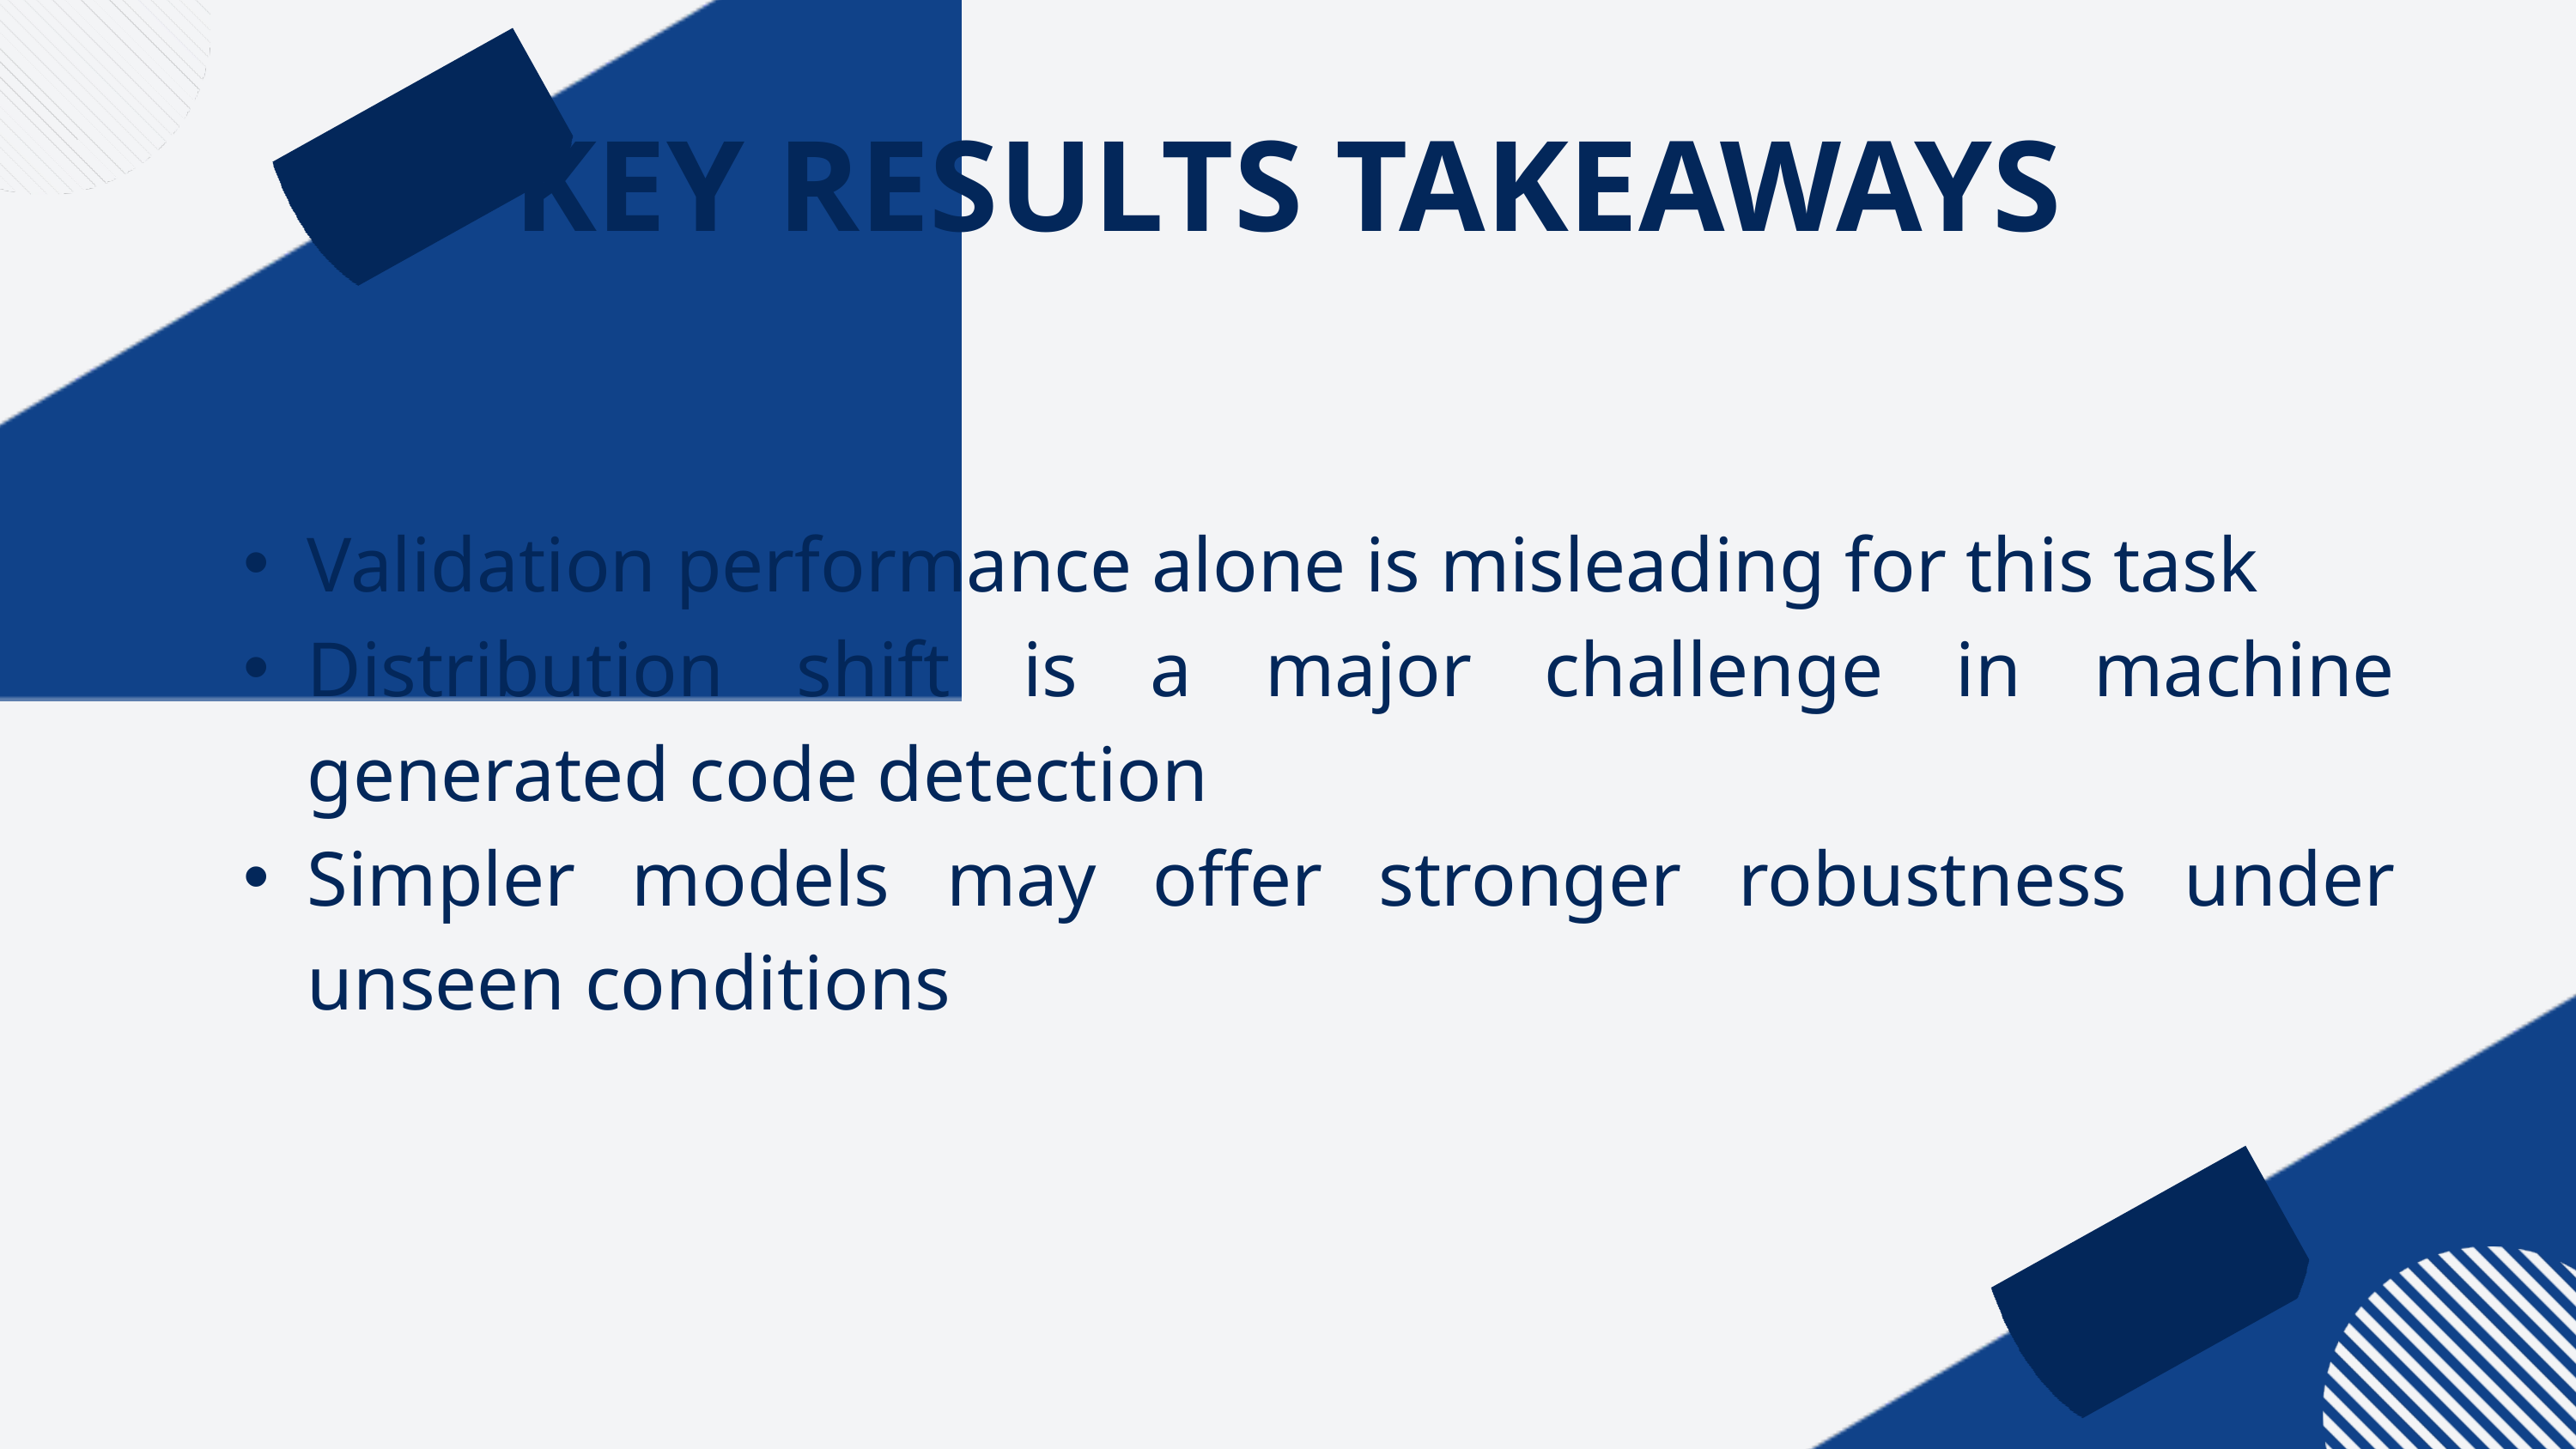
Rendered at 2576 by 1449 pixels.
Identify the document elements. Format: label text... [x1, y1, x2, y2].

text_box [1350, 881, 2576, 1449]
text_box [0, 0, 962, 701]
text_box [1968, 1145, 2323, 1439]
text_box [251, 27, 571, 306]
text_box [0, 0, 211, 195]
text_box [2323, 1246, 2576, 1449]
text_box KEY RESULTS TAKEAWAYS [513, 131, 2063, 257]
text_box Validation performance alone is misleading for this task Distribution shift is a major challenge in machine generated code detection Simpler models may offer stronger robustness under unseen conditions [179, 502, 2397, 1130]
